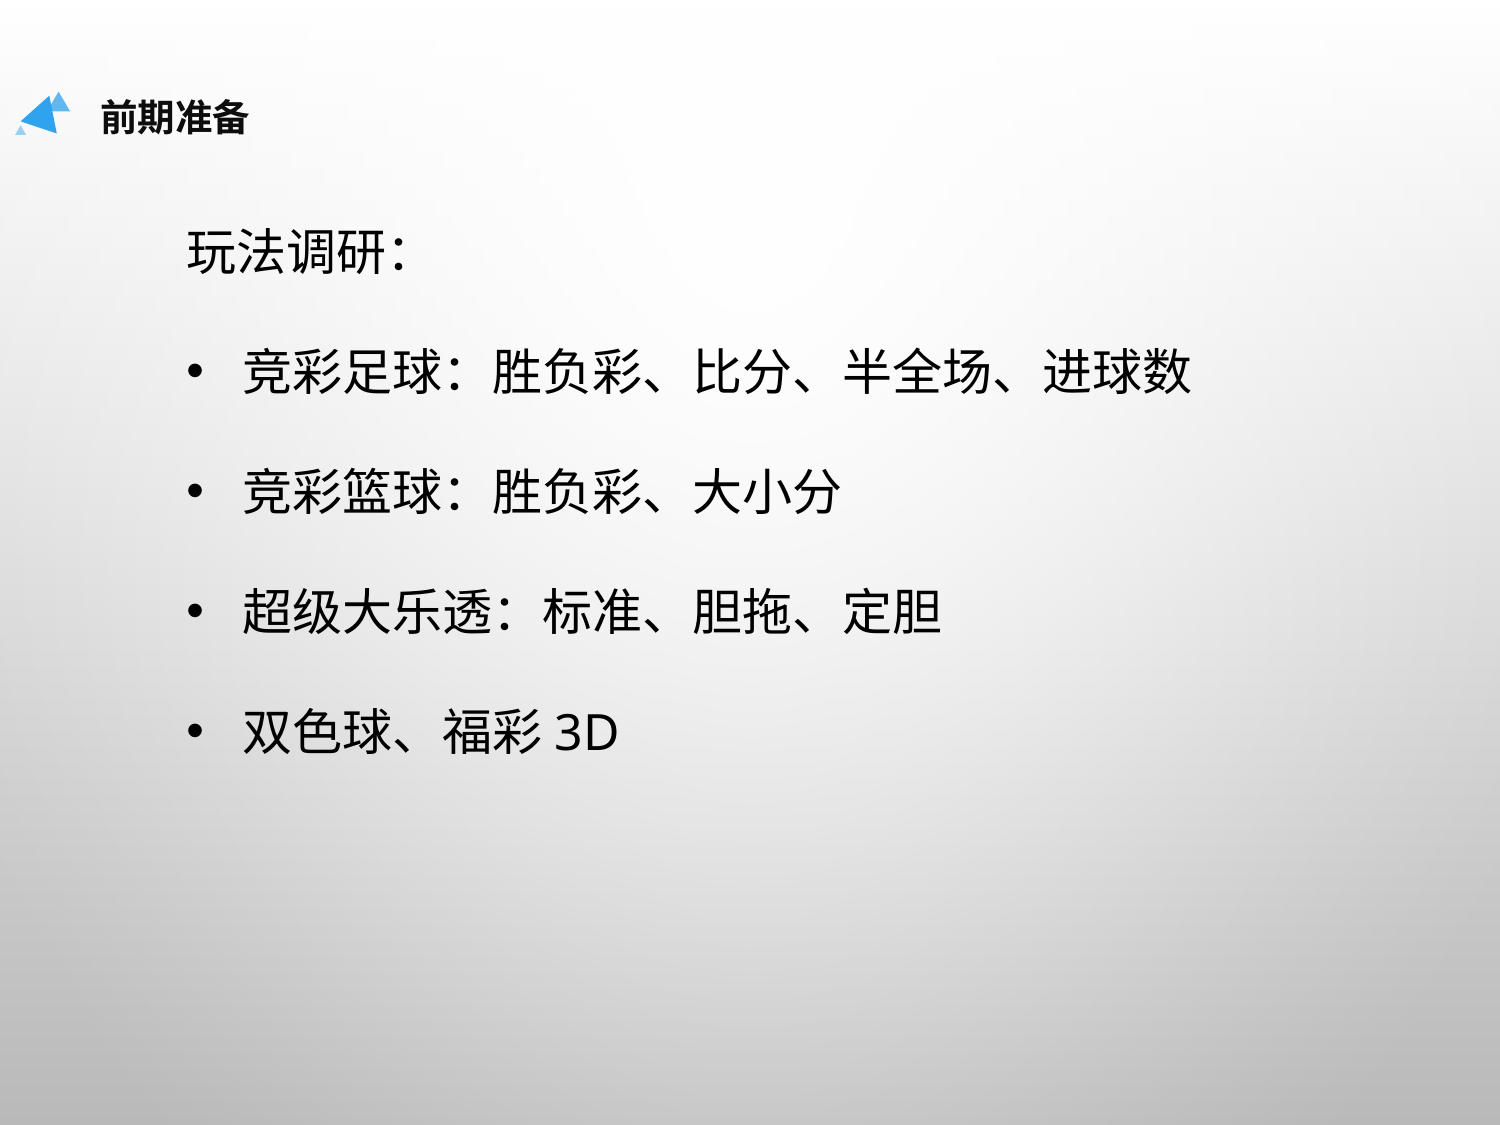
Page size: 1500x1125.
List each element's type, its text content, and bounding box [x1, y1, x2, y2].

text_box 玩法调研： 竞彩足球：胜负彩、比分、半全场、进球数 竞彩篮球：胜负彩、大小分 超级大乐透：标准、胆拖、定胆 双色球、福彩3D [171, 213, 1332, 829]
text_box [14, 91, 71, 135]
picture [0, 0, 1500, 1125]
text_box 前期准备 [85, 86, 457, 147]
